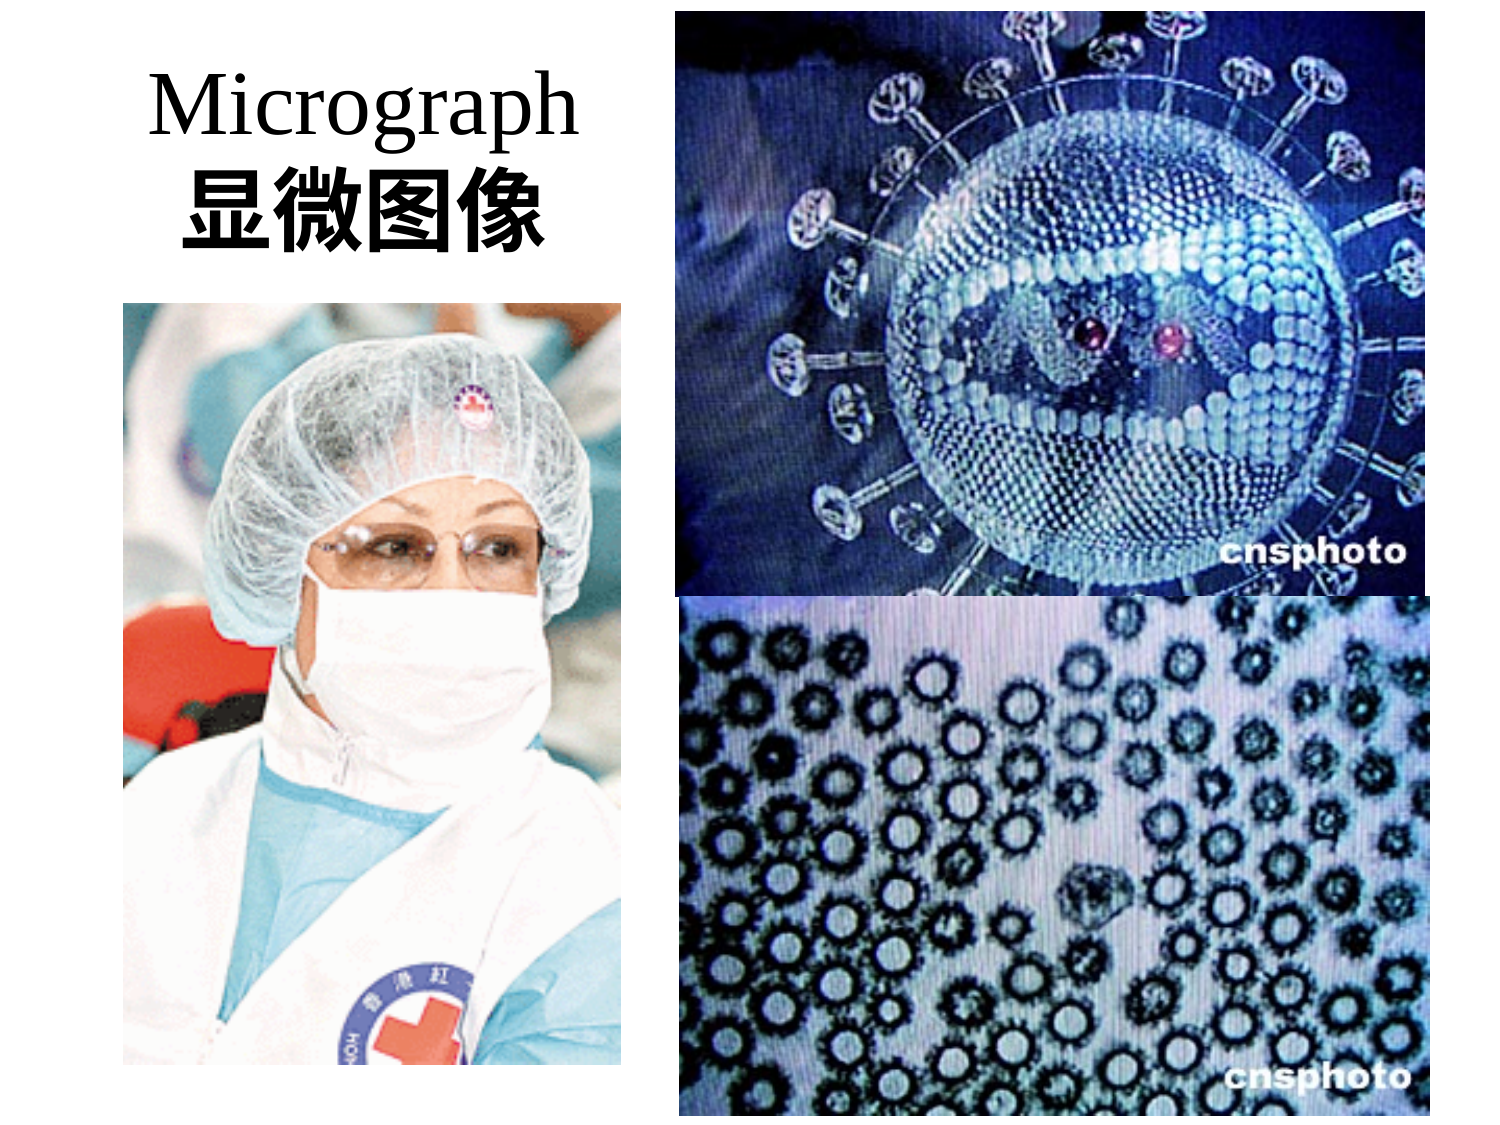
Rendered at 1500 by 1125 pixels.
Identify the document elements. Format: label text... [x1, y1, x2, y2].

text_box Micrograph 显微图像 [132, 35, 596, 270]
picture [674, 11, 1430, 1116]
picture [123, 303, 621, 1065]
